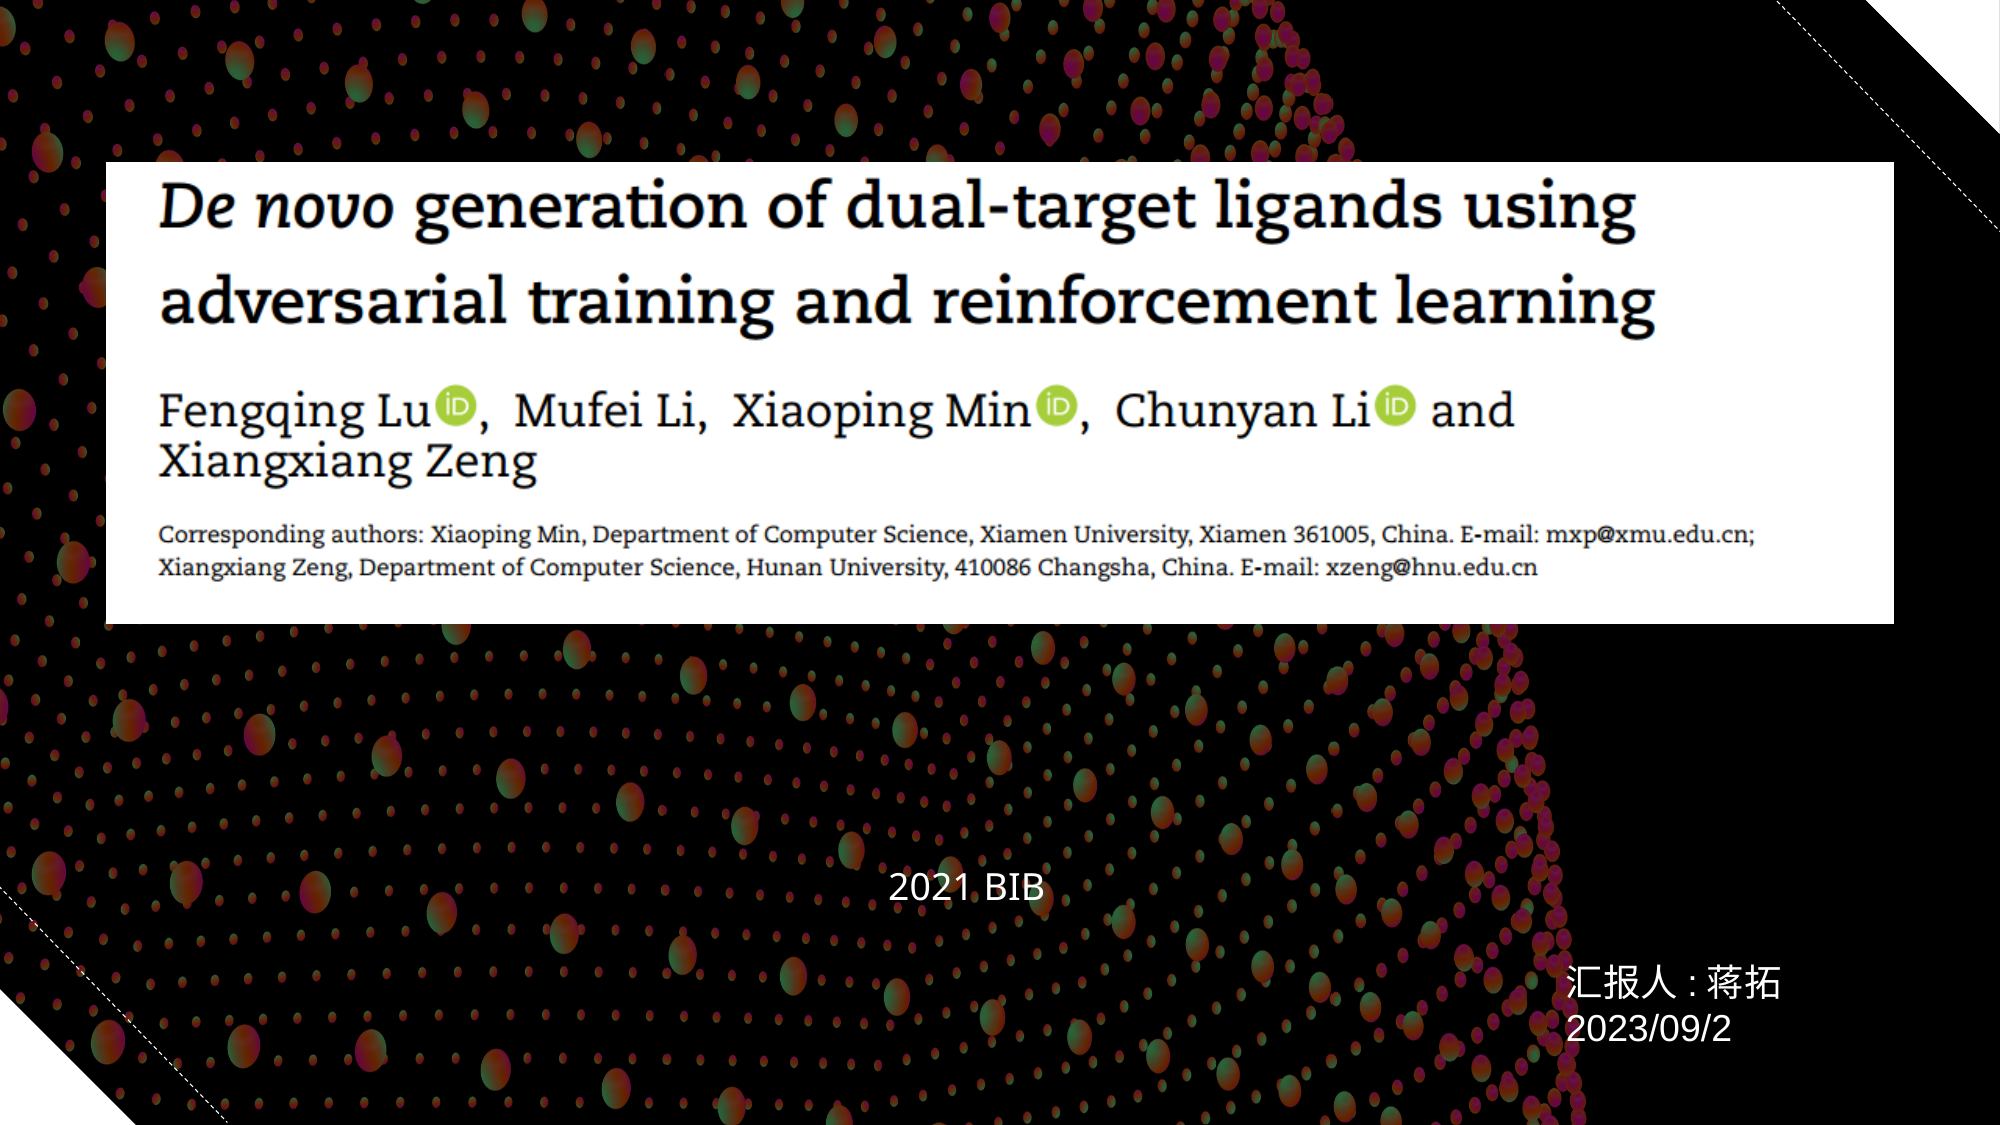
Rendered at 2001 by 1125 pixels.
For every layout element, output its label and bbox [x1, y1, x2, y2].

picture [0, 0, 2000, 1125]
text_box [0, 885, 228, 1123]
text_box [1771, 0, 2000, 233]
